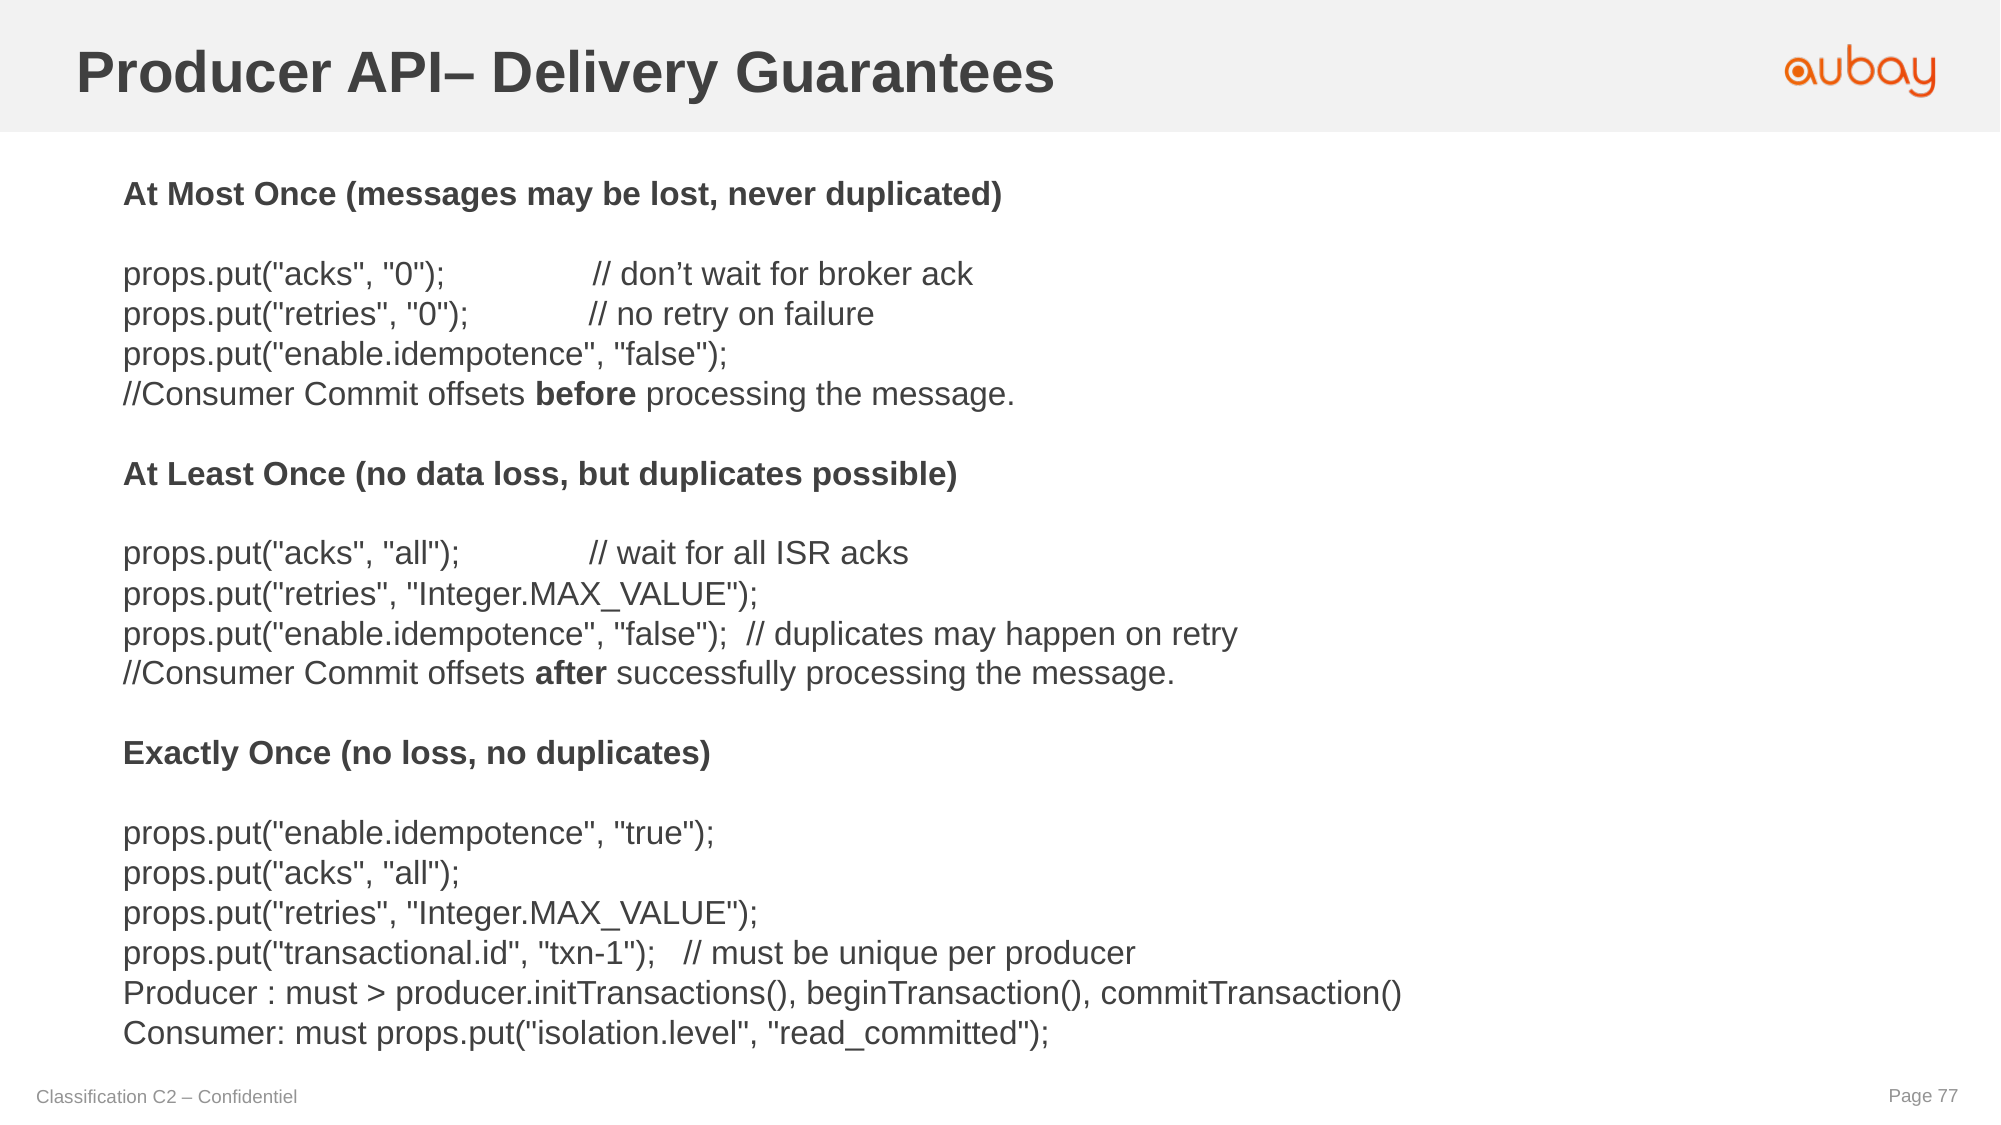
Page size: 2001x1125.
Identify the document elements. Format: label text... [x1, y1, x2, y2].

picture [1781, 26, 1939, 116]
list Producer API– Delivery Guarantees [61, 33, 1720, 115]
text_box At Most Once (messages may be lost, never duplicated) props.put("acks", "0"); // don’t wait for broker ack props.put("retries", "0"); // no retry on failure props.put("enable.idempotence", "false"); //Consumer Commit offsets before processing the message. At Least Once (no data loss, but duplicates possible) props.put("acks", "all"); // wait for all ISR acks props.put("retries", "Integer.MAX_VALUE"); props.put("enable.idempotence", "false"); // duplicates may happen on retry //Consumer Commit offsets after successfully processing the message. Exactly Once (no loss, no duplicates) props.put("enable.idempotence", "true"); props.put("acks", "all"); props.put("retries", "Integer.MAX_VALUE"); props.put("transactional.id", "txn-1"); // must be unique per producer Producer : must > producer.initTransactions(), beginTransaction(), commitTransaction() Consumer: must props.put("isolation.level", "read_committed"); [108, 165, 1766, 1125]
